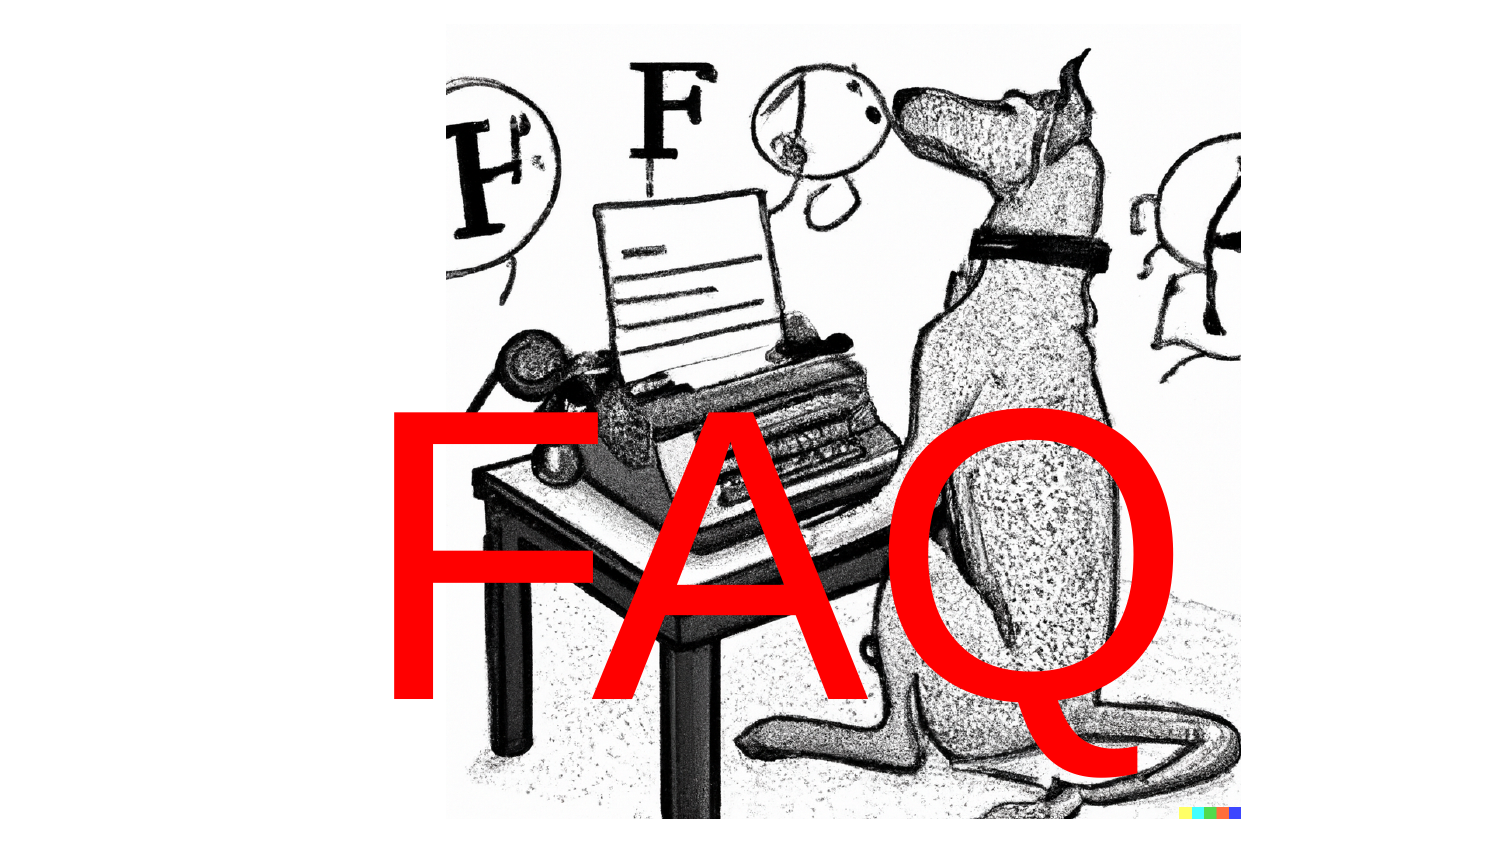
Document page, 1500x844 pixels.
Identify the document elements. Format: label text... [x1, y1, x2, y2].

text_box FAQ [345, 268, 1343, 844]
picture [446, 24, 1241, 819]
